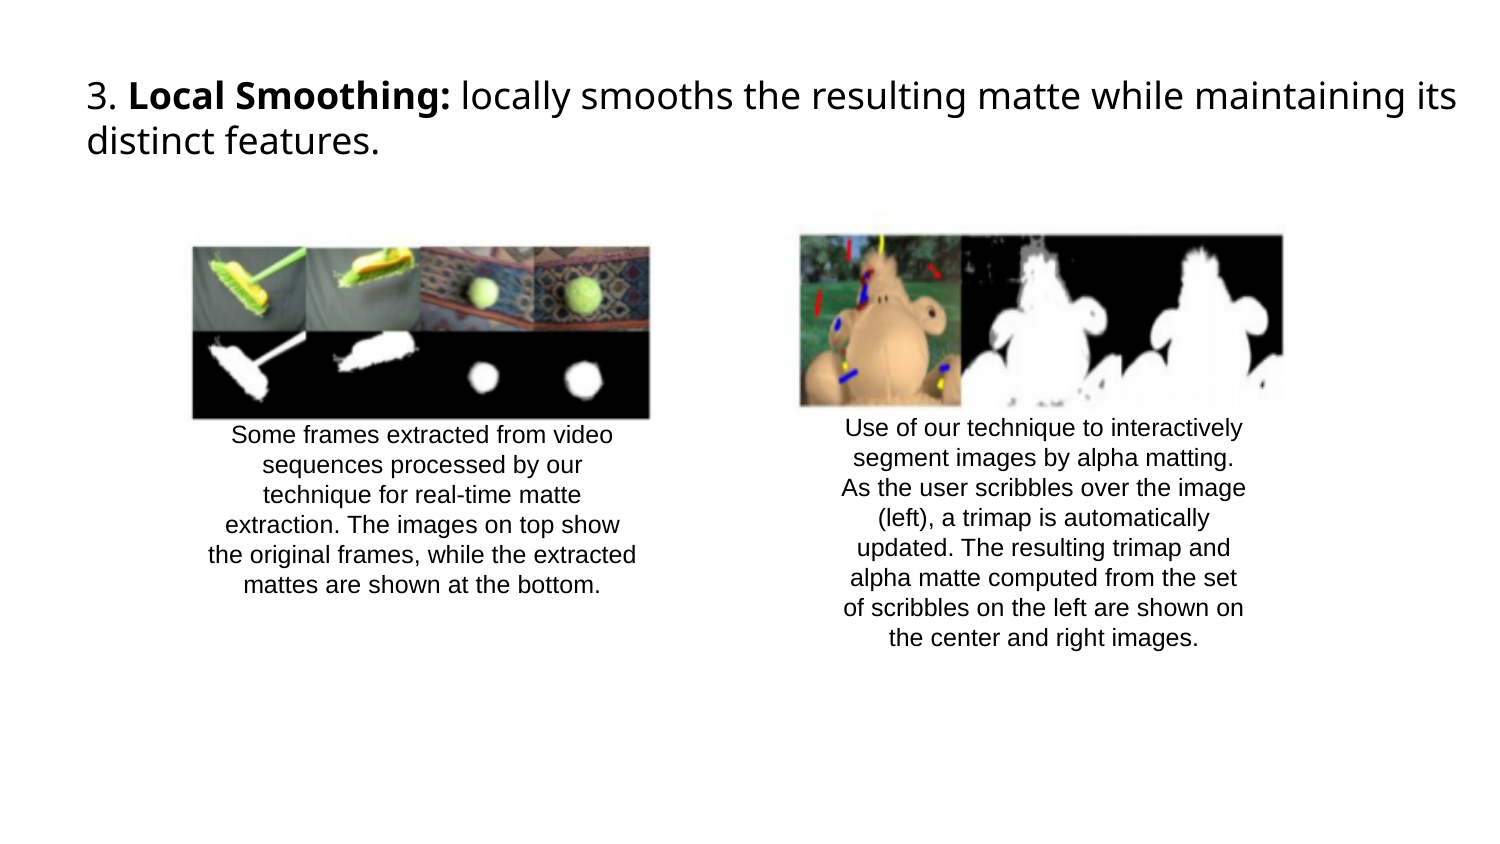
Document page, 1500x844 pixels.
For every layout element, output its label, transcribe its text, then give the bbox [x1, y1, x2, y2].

text_box Use of our technique to interactively segment images by alpha matting. As the user scribbles over the image (left), a trimap is automatically updated. The resulting trimap and alpha matte computed from the set of scribbles on the left are shown on the center and right images. [823, 439, 1265, 697]
list 3. Local Smoothing: locally smooths the resulting matte while maintaining its distinct features. [71, 57, 1476, 760]
picture [778, 207, 1295, 431]
text_box Some frames extracted from video sequences processed by our technique for real-time matte extraction. The images on top show the original frames, while the extracted mattes are shown at the bottom. [190, 440, 656, 648]
picture [168, 225, 677, 433]
